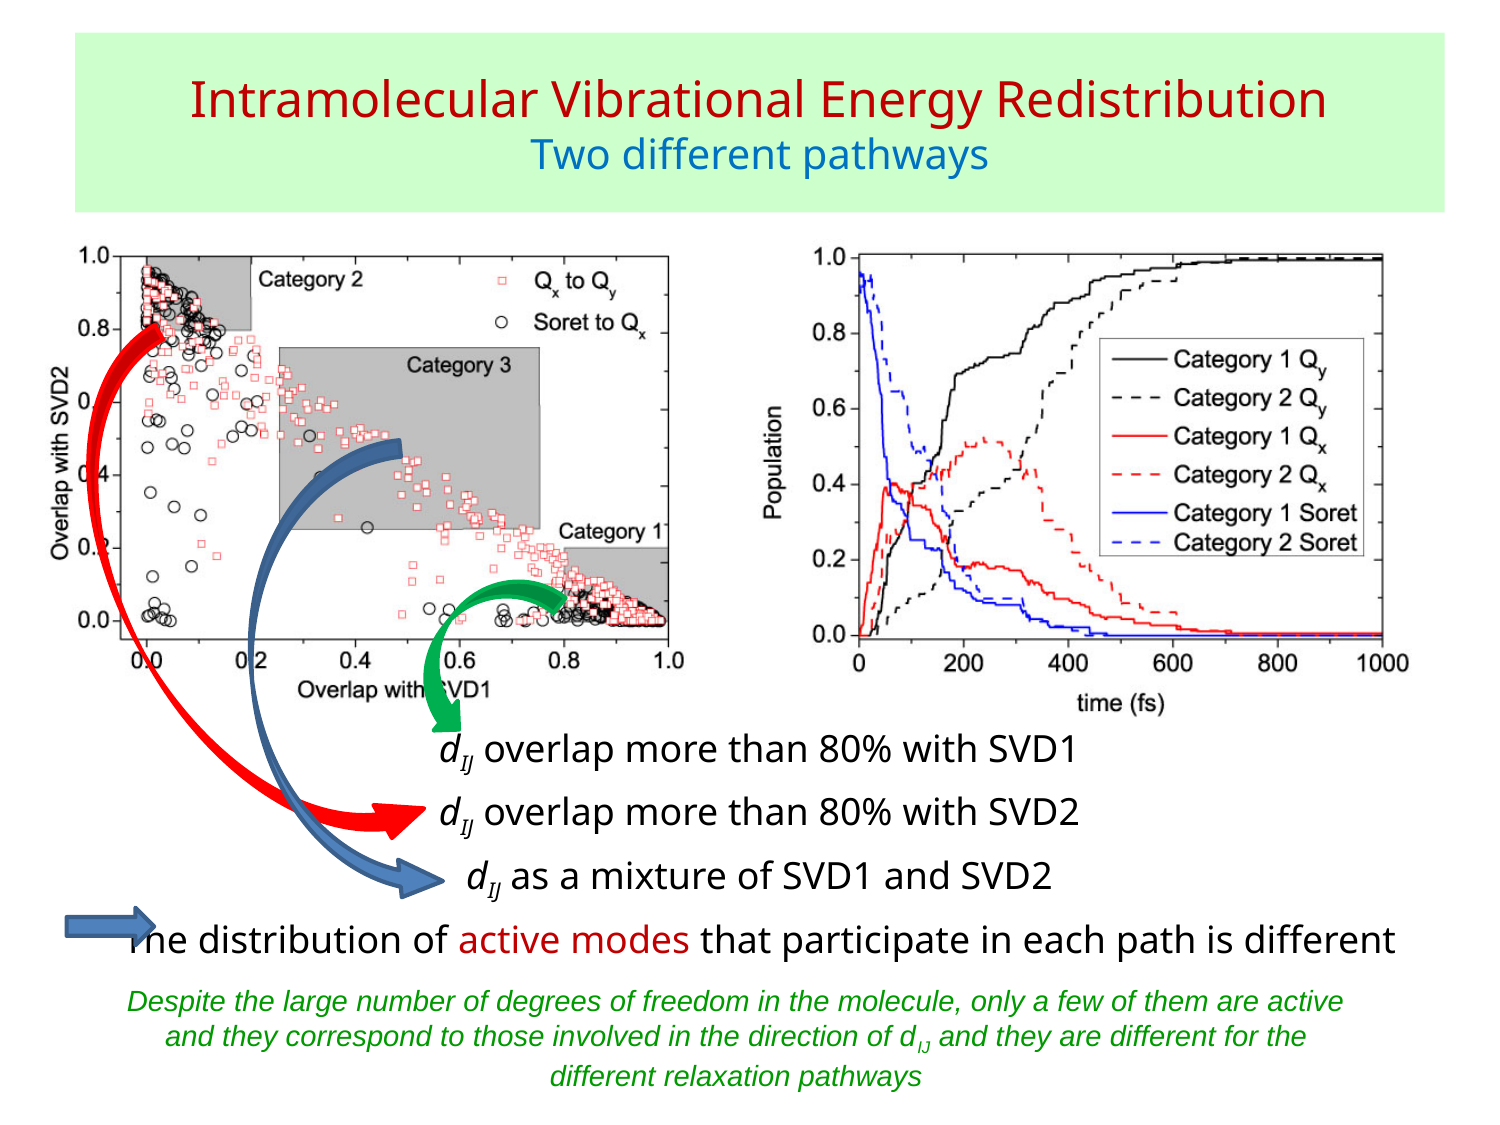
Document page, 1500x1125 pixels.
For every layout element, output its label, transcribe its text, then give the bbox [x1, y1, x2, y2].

text_box [254, 713, 446, 900]
text_box Intramolecular Vibrational Energy Redistribution Two different pathways [75, 32, 1445, 213]
text_box [431, 713, 462, 733]
picture [757, 239, 1412, 718]
picture [45, 239, 687, 704]
text_box [178, 713, 293, 812]
text_box Despite the large number of degrees of freedom in the molecule, only a few of them are active and they correspond to those involved in the direction of dIJ and they are different for the different relaxation pathways [110, 975, 1363, 1100]
text_box [301, 799, 427, 841]
text_box dIJ overlap more than 80% with SVD1 dIJ overlap more than 80% with SVD2 dIJ as a mixture of SVD1 and SVD2 The distribution of active modes that participate in each path is different [31, 717, 1489, 1013]
text_box [64, 905, 157, 948]
